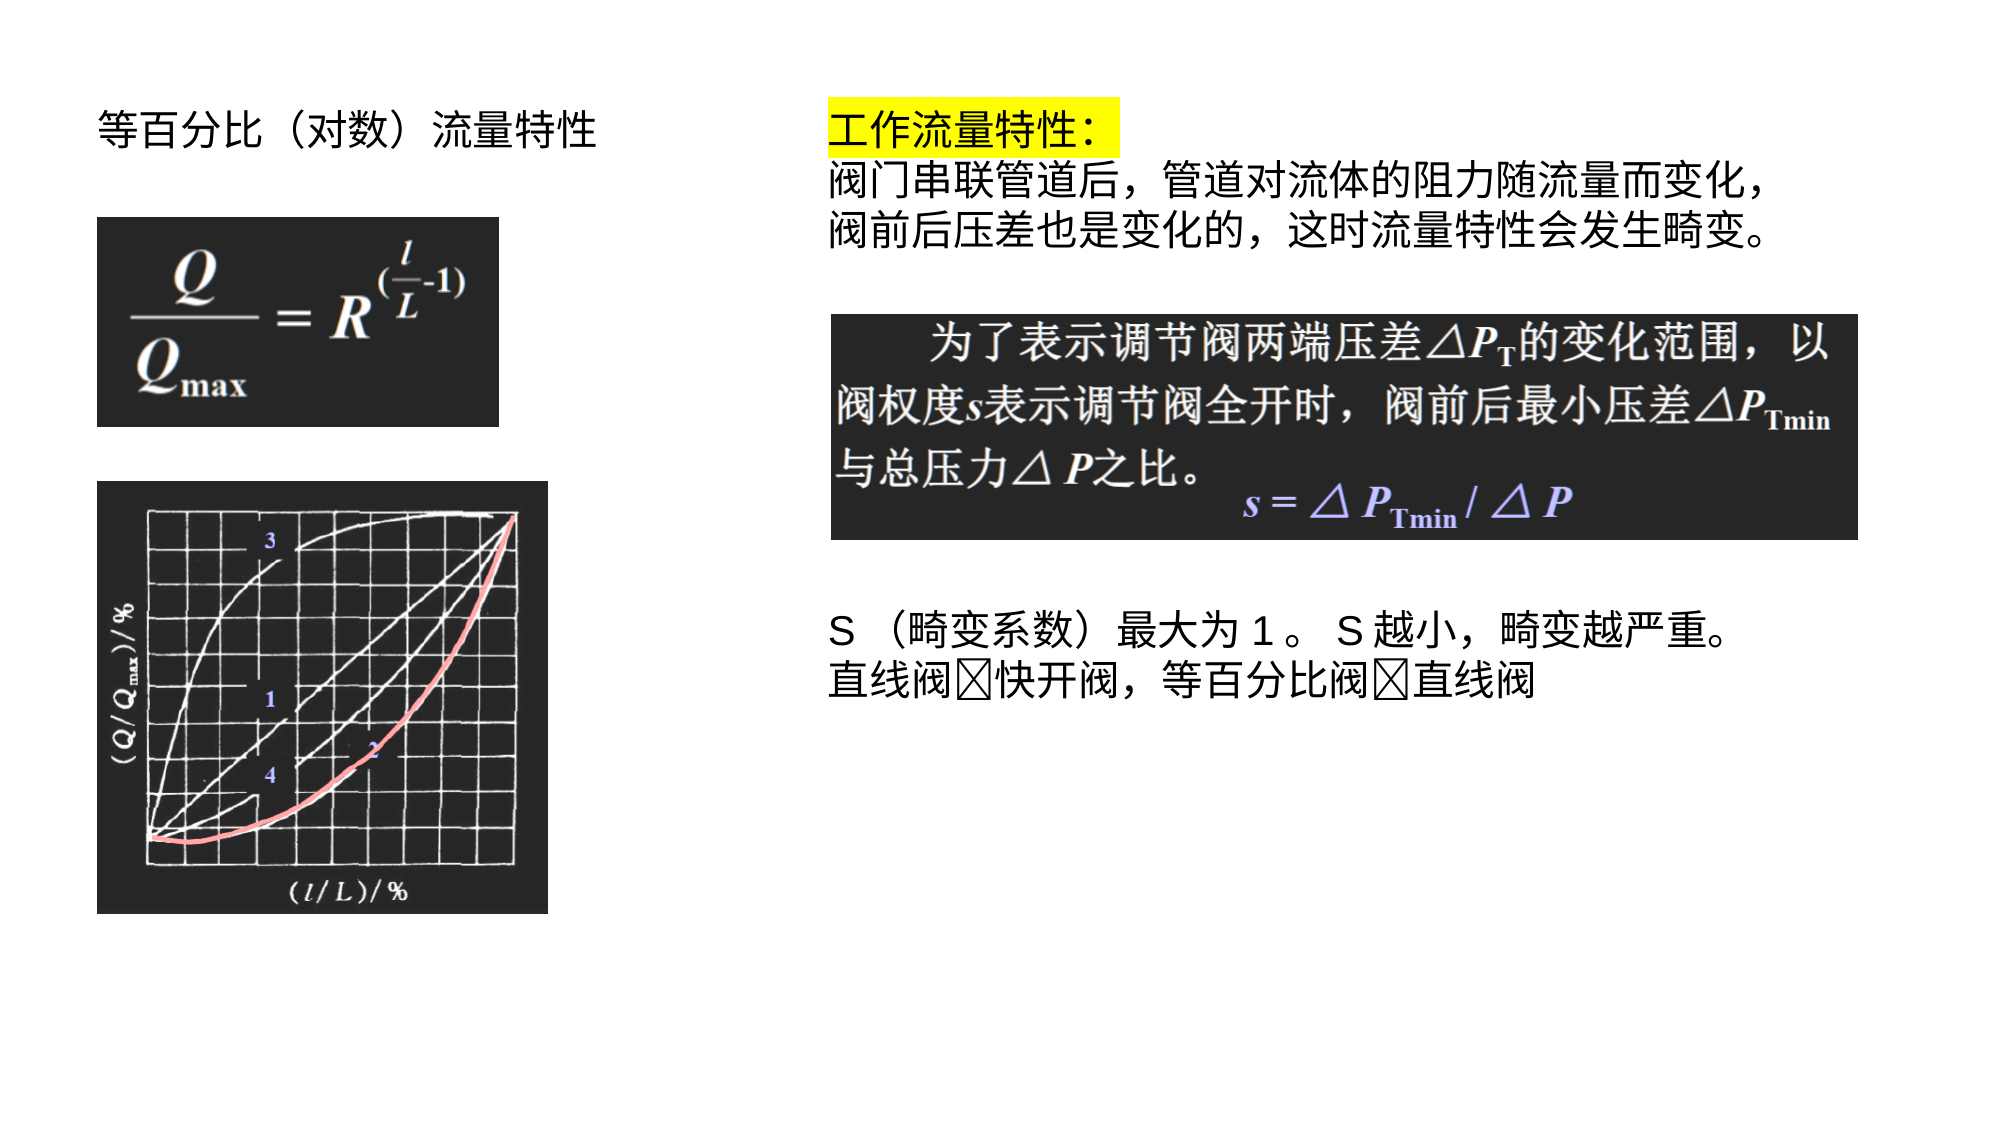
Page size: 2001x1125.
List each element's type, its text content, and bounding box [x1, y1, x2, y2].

text_box 工作流量特性： 阀门串联管道后，管道对流体的阻力随流量而变化，阀前后压差也是变化的，这时流量特性会发生畸变。 S（畸变系数）最大为1。S越小，畸变越严重。 直线阀快开阀，等百分比阀直线阀 [813, 96, 1813, 762]
picture [97, 481, 548, 914]
picture [97, 217, 499, 428]
text_box 等百分比（对数）流量特性 [82, 96, 813, 162]
picture [831, 314, 1859, 540]
